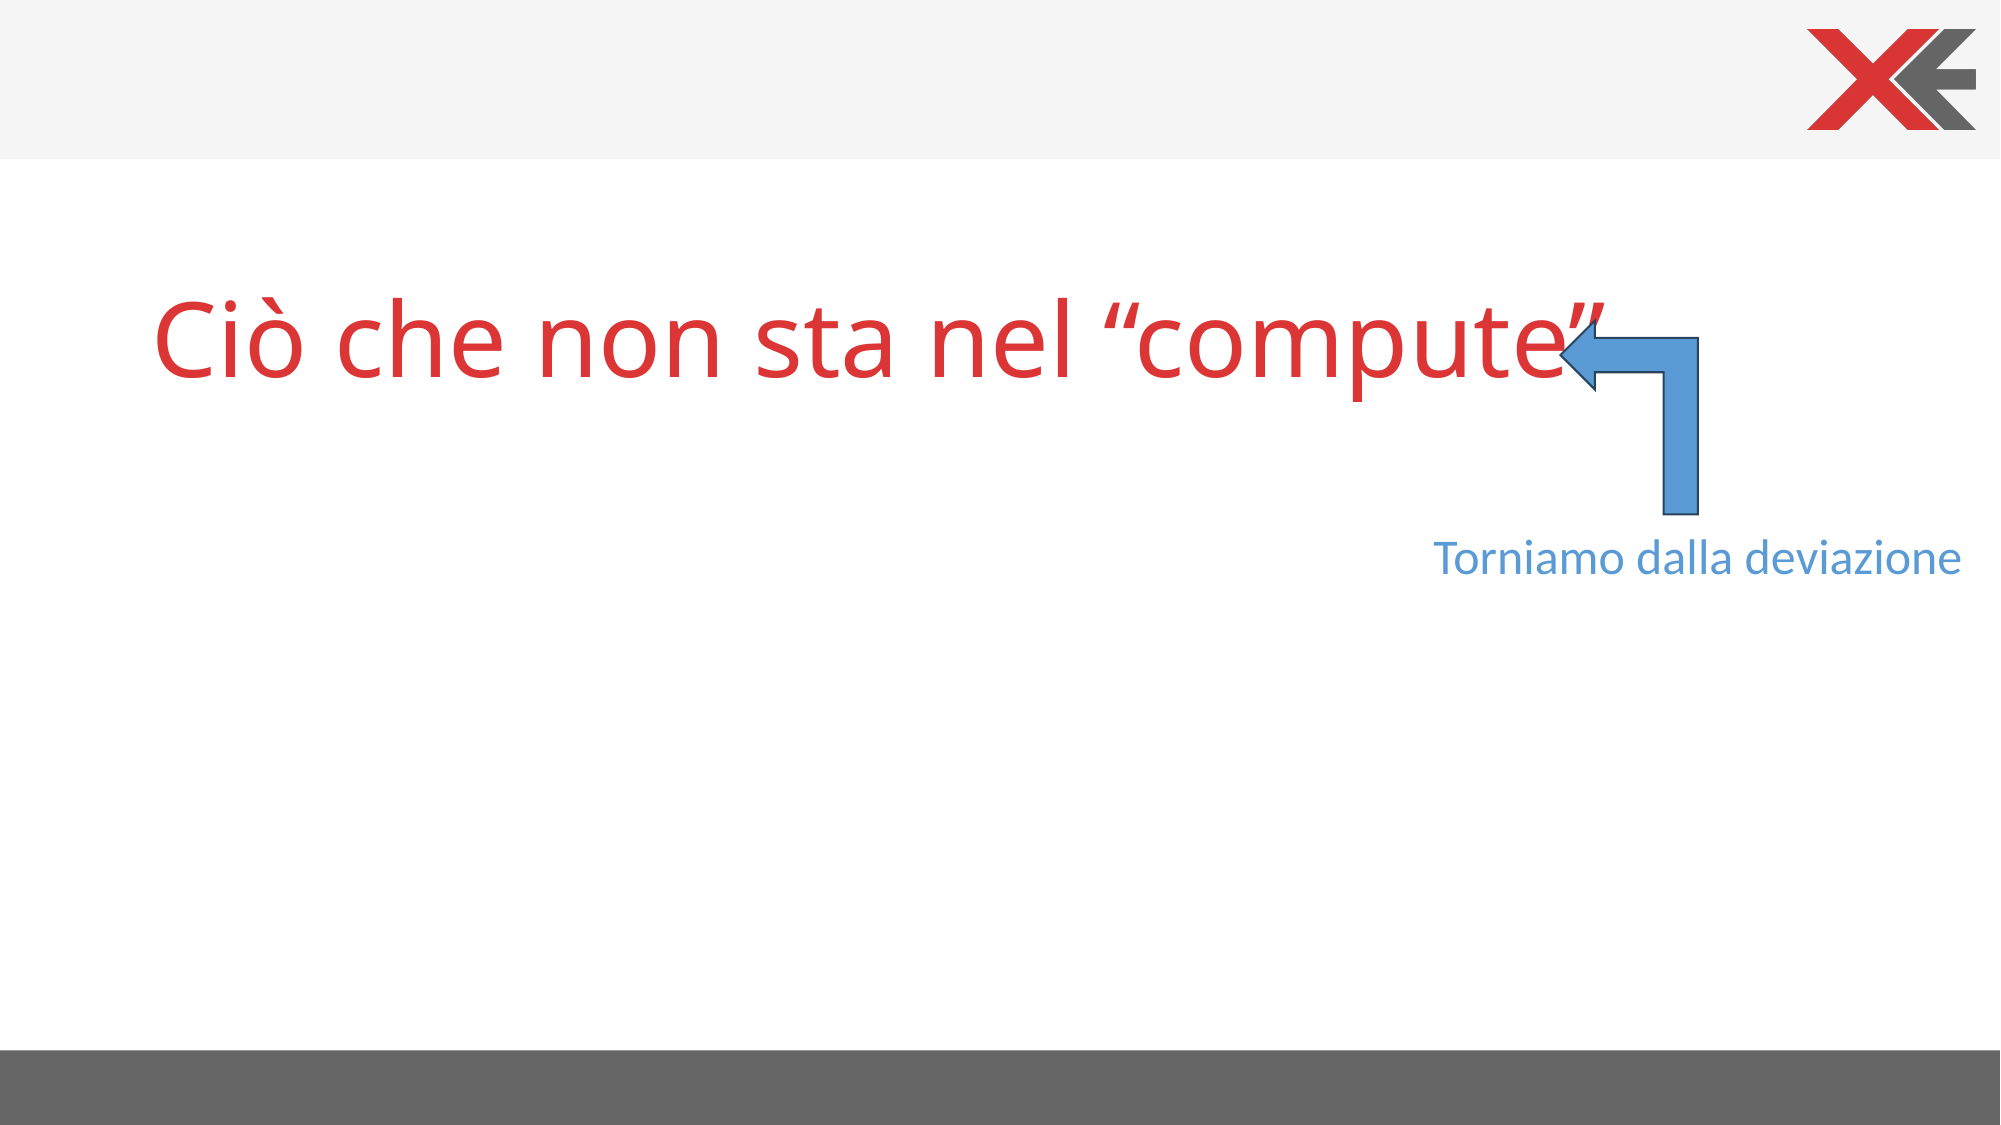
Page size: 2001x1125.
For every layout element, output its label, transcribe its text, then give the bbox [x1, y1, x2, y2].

picture [1807, 29, 1976, 130]
title Ciò che non sta nel “compute” [136, 280, 1862, 749]
text_box Torniamo dalla deviazione [1418, 516, 1978, 592]
text_box [1559, 318, 1699, 516]
